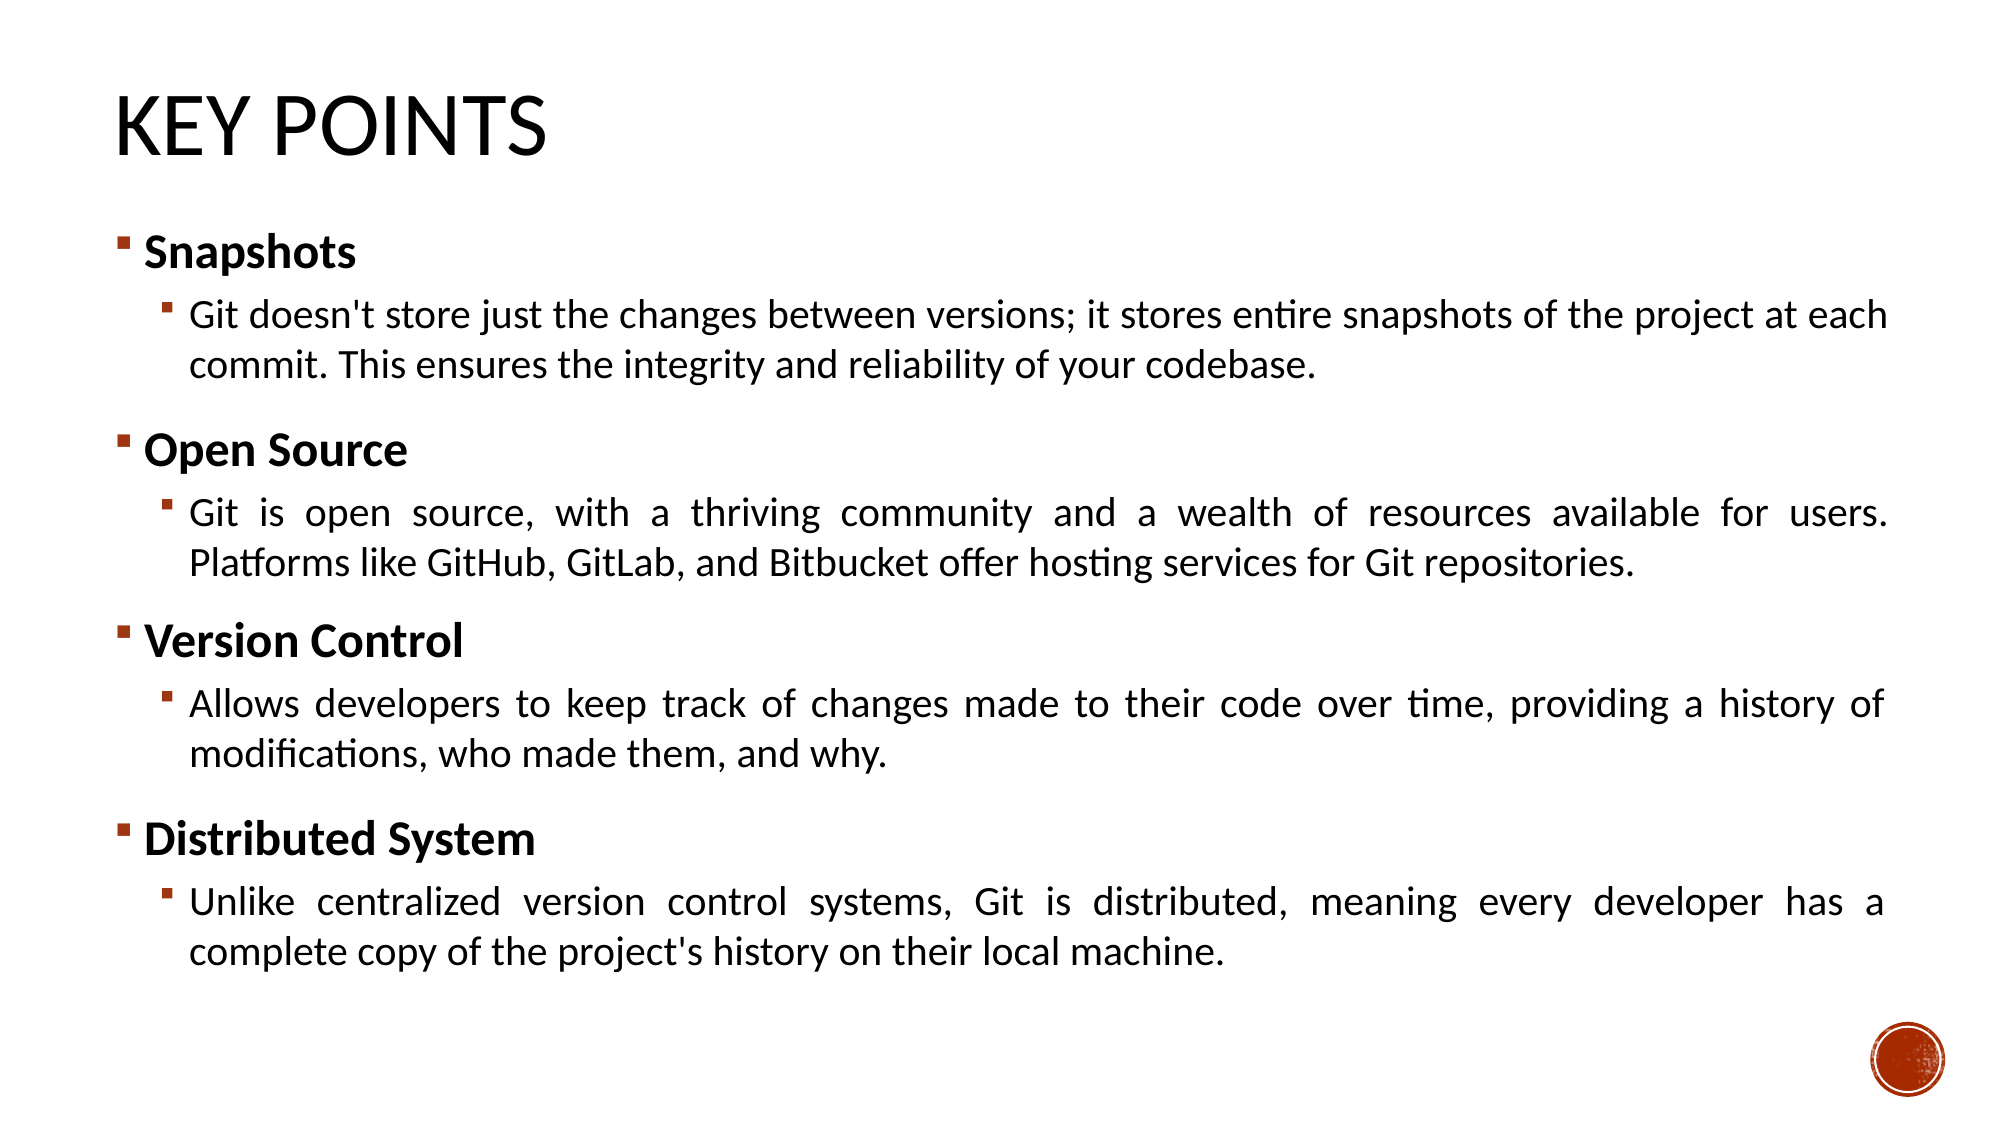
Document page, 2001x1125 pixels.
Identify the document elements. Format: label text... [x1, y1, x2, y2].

text_box Version Control Allows developers to keep track of changes made to their code over time, providing a history of modifications, who made them, and why. Distributed System Unlike centralized version control systems, Git is distributed, meaning every developer has a complete copy of the project's history on their local machine. [99, 599, 1901, 986]
title Key points [99, 41, 1905, 210]
list Snapshots Git doesn't store just the changes between versions; it stores entire snapshots of the project at each commit. This ensures the integrity and reliability of your codebase. Open Source Git is open source, with a thriving community and a wealth of resources available for users. Platforms like GitHub, GitLab, and Bitbucket offer hosting services for Git repositories. [99, 210, 1905, 600]
